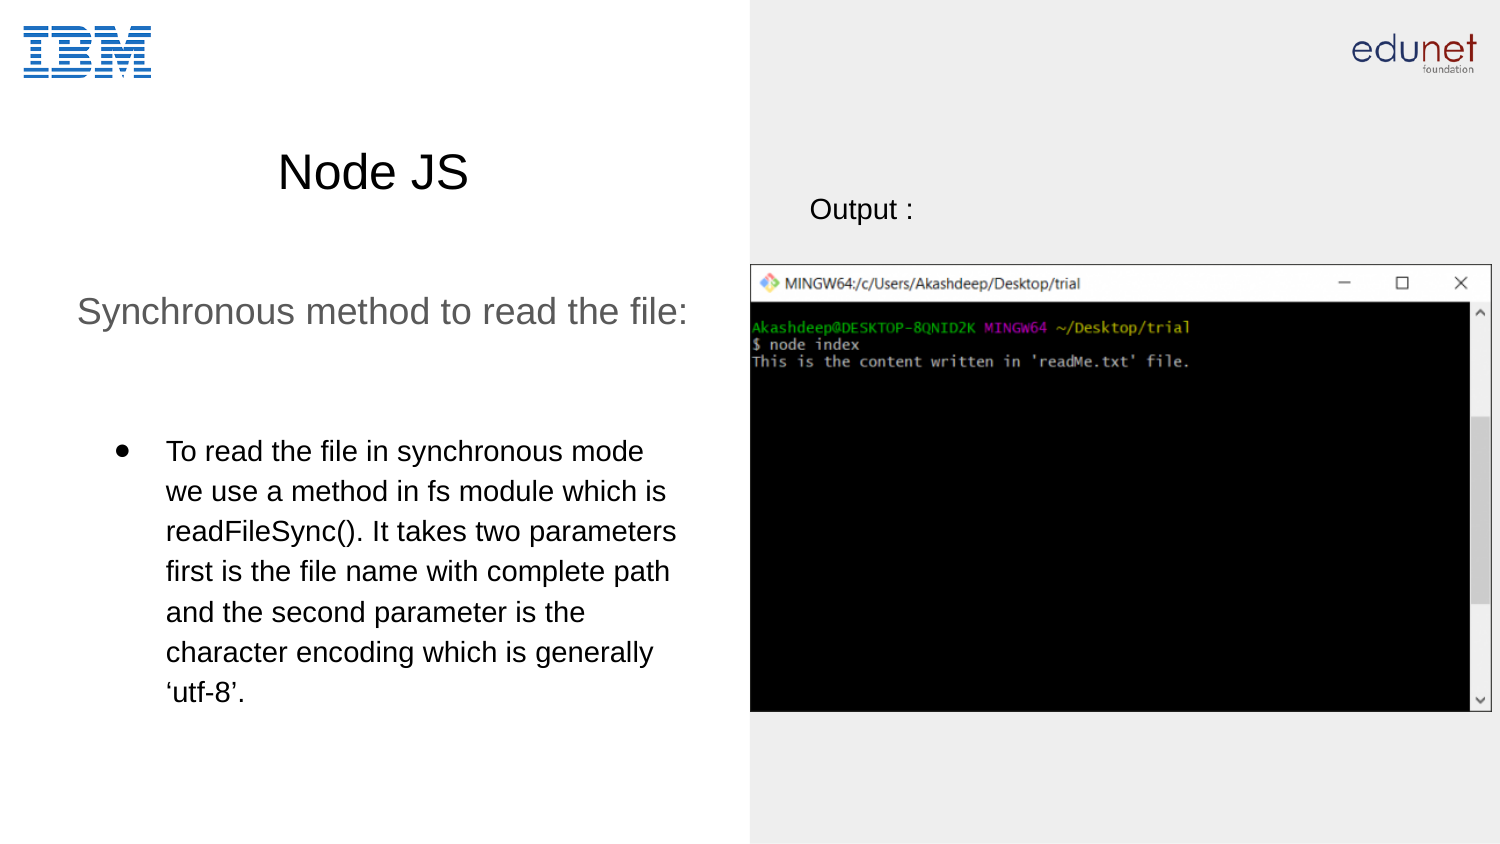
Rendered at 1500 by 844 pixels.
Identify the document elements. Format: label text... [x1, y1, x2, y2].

picture [0, 0, 559, 78]
picture [749, 264, 1492, 712]
list To read the file in synchronous mode we use a method in fs module which is readFileSync(). It takes two parameters first is the file name with complete path and the second parameter is the character encoding which is generally ‘utf-8’. [75, 423, 706, 712]
subtitle Synchronous method to read the file: [41, 257, 706, 363]
title Node JS [41, 117, 706, 223]
picture [1350, 26, 1480, 78]
text_box Output : [794, 182, 930, 233]
